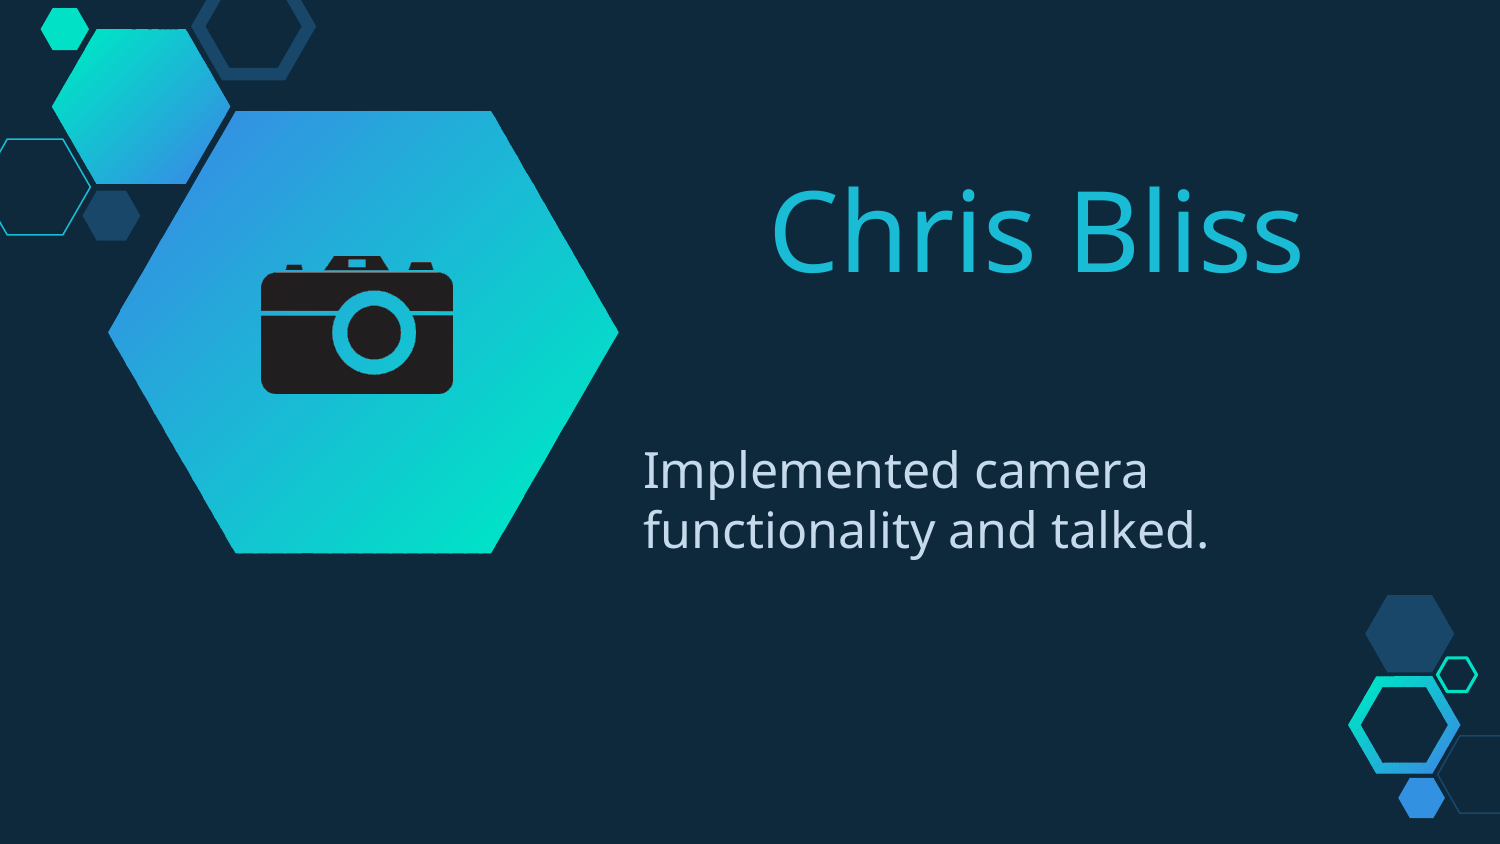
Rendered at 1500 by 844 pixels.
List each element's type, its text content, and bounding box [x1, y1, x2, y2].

title Chris Bliss [628, 145, 1447, 433]
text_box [107, 110, 619, 554]
subtitle Implemented camera functionality and talked. [628, 423, 1339, 554]
picture [261, 256, 453, 394]
